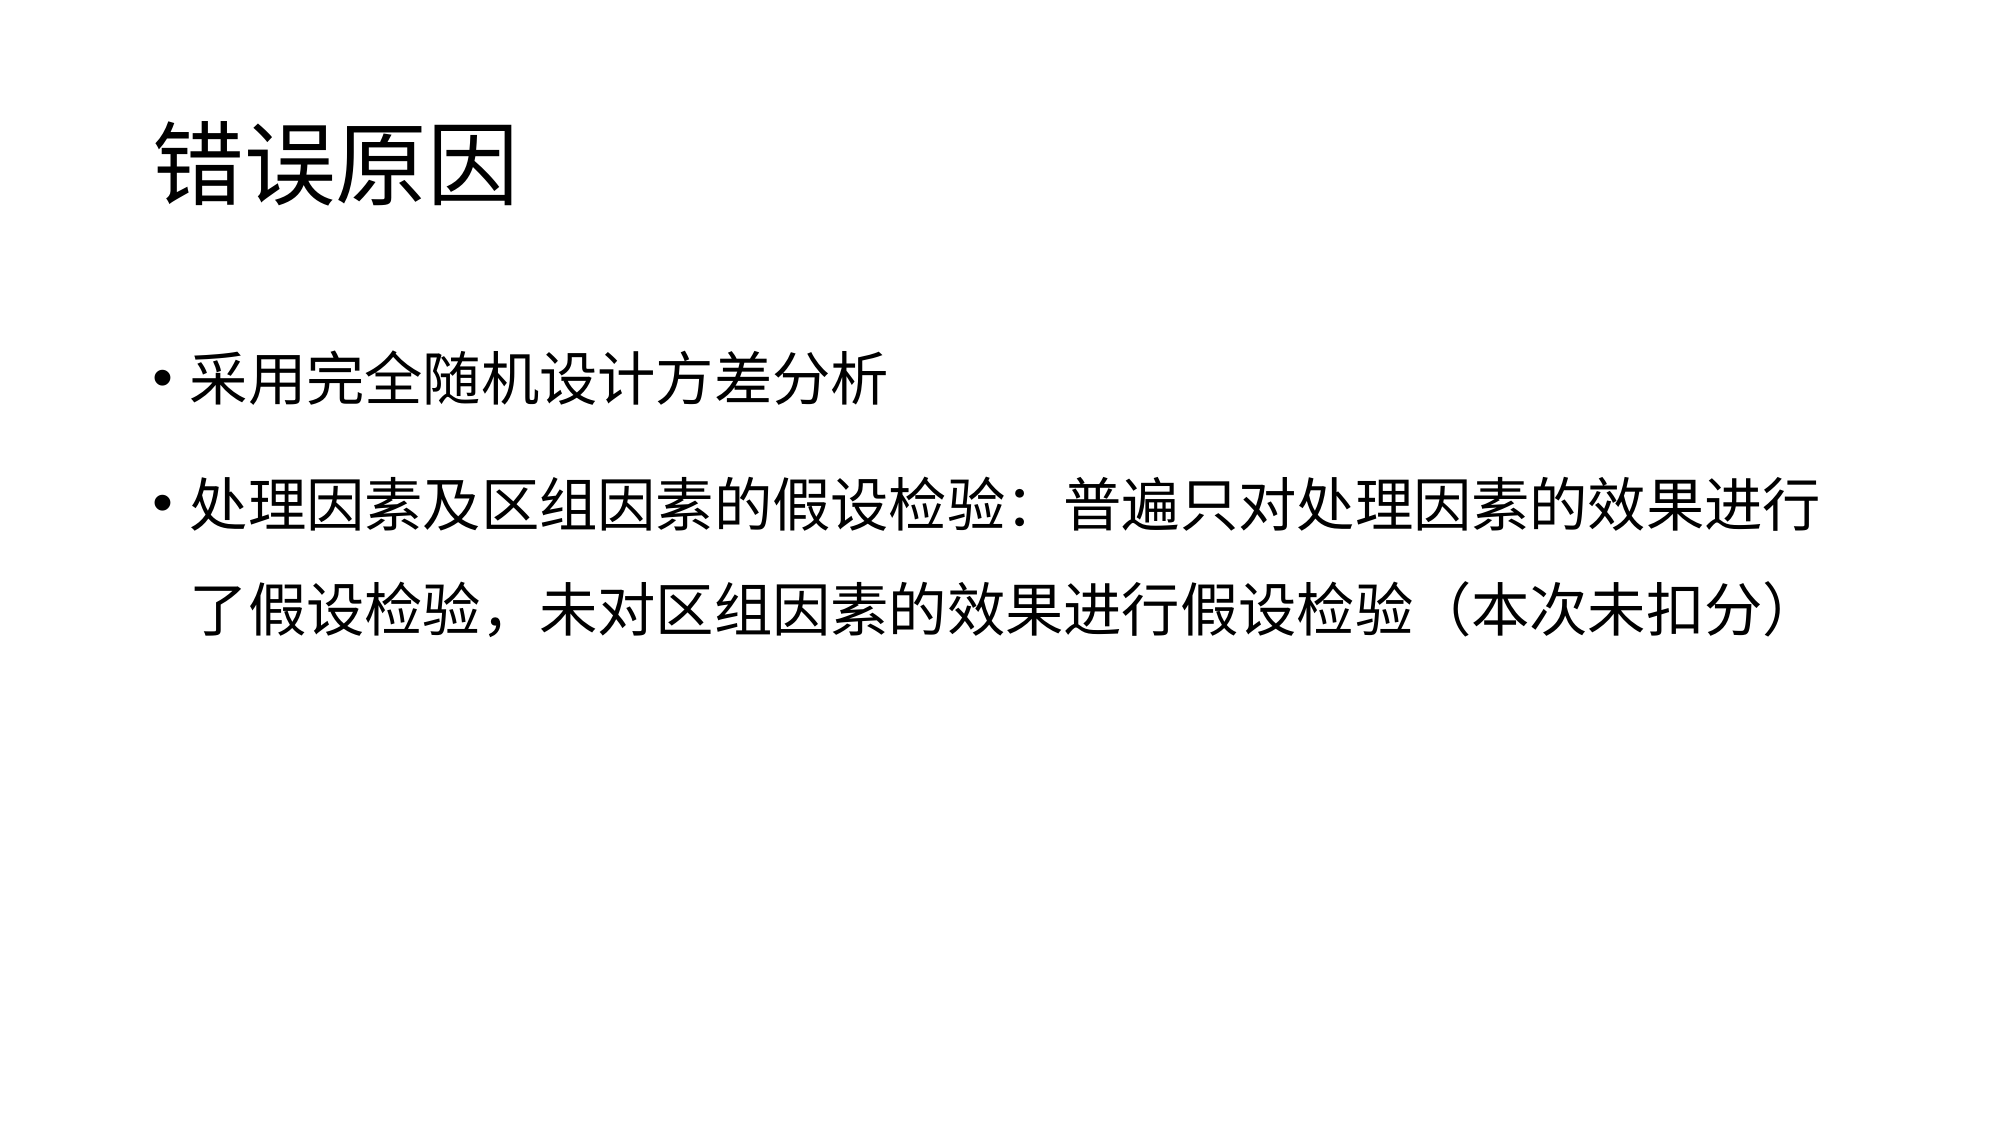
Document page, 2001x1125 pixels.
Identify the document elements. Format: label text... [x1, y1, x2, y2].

list 采用完全随机设计方差分析 处理因素及区组因素的假设检验：普遍只对处理因素的效果进行了假设检验，未对区组因素的效果进行假设检验（本次未扣分） [137, 299, 1863, 1014]
title 错误原因 [137, 59, 1863, 278]
